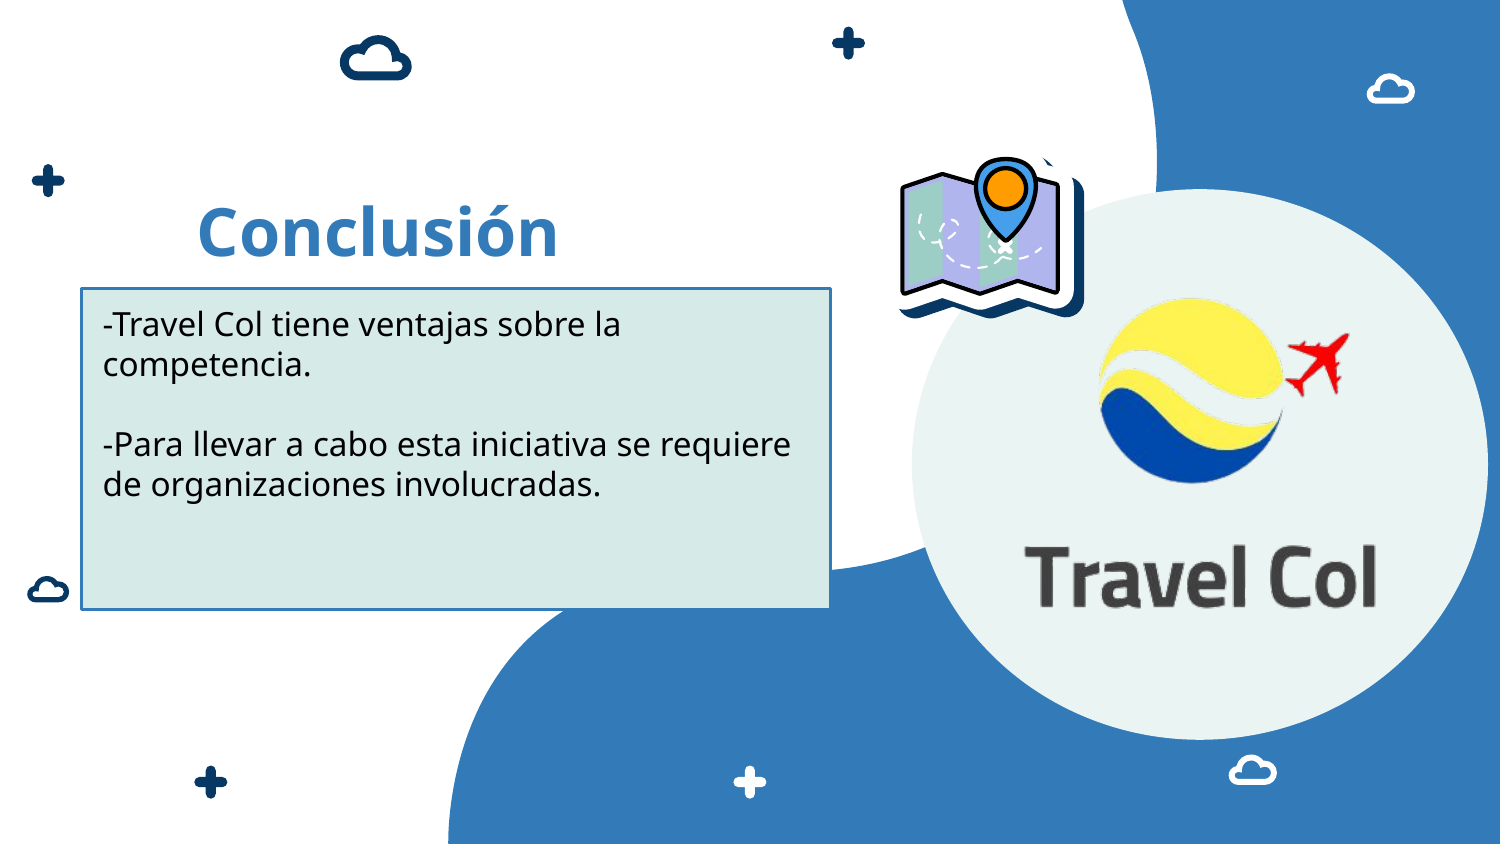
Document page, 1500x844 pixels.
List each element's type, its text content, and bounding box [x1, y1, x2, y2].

title Conclusión [181, 174, 750, 288]
list -Travel Col tiene ventajas sobre la competencia. -Para llevar a cabo esta iniciativa se requiere de organizaciones involucradas. [81, 288, 831, 610]
picture [886, 150, 1500, 779]
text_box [886, 142, 1085, 320]
